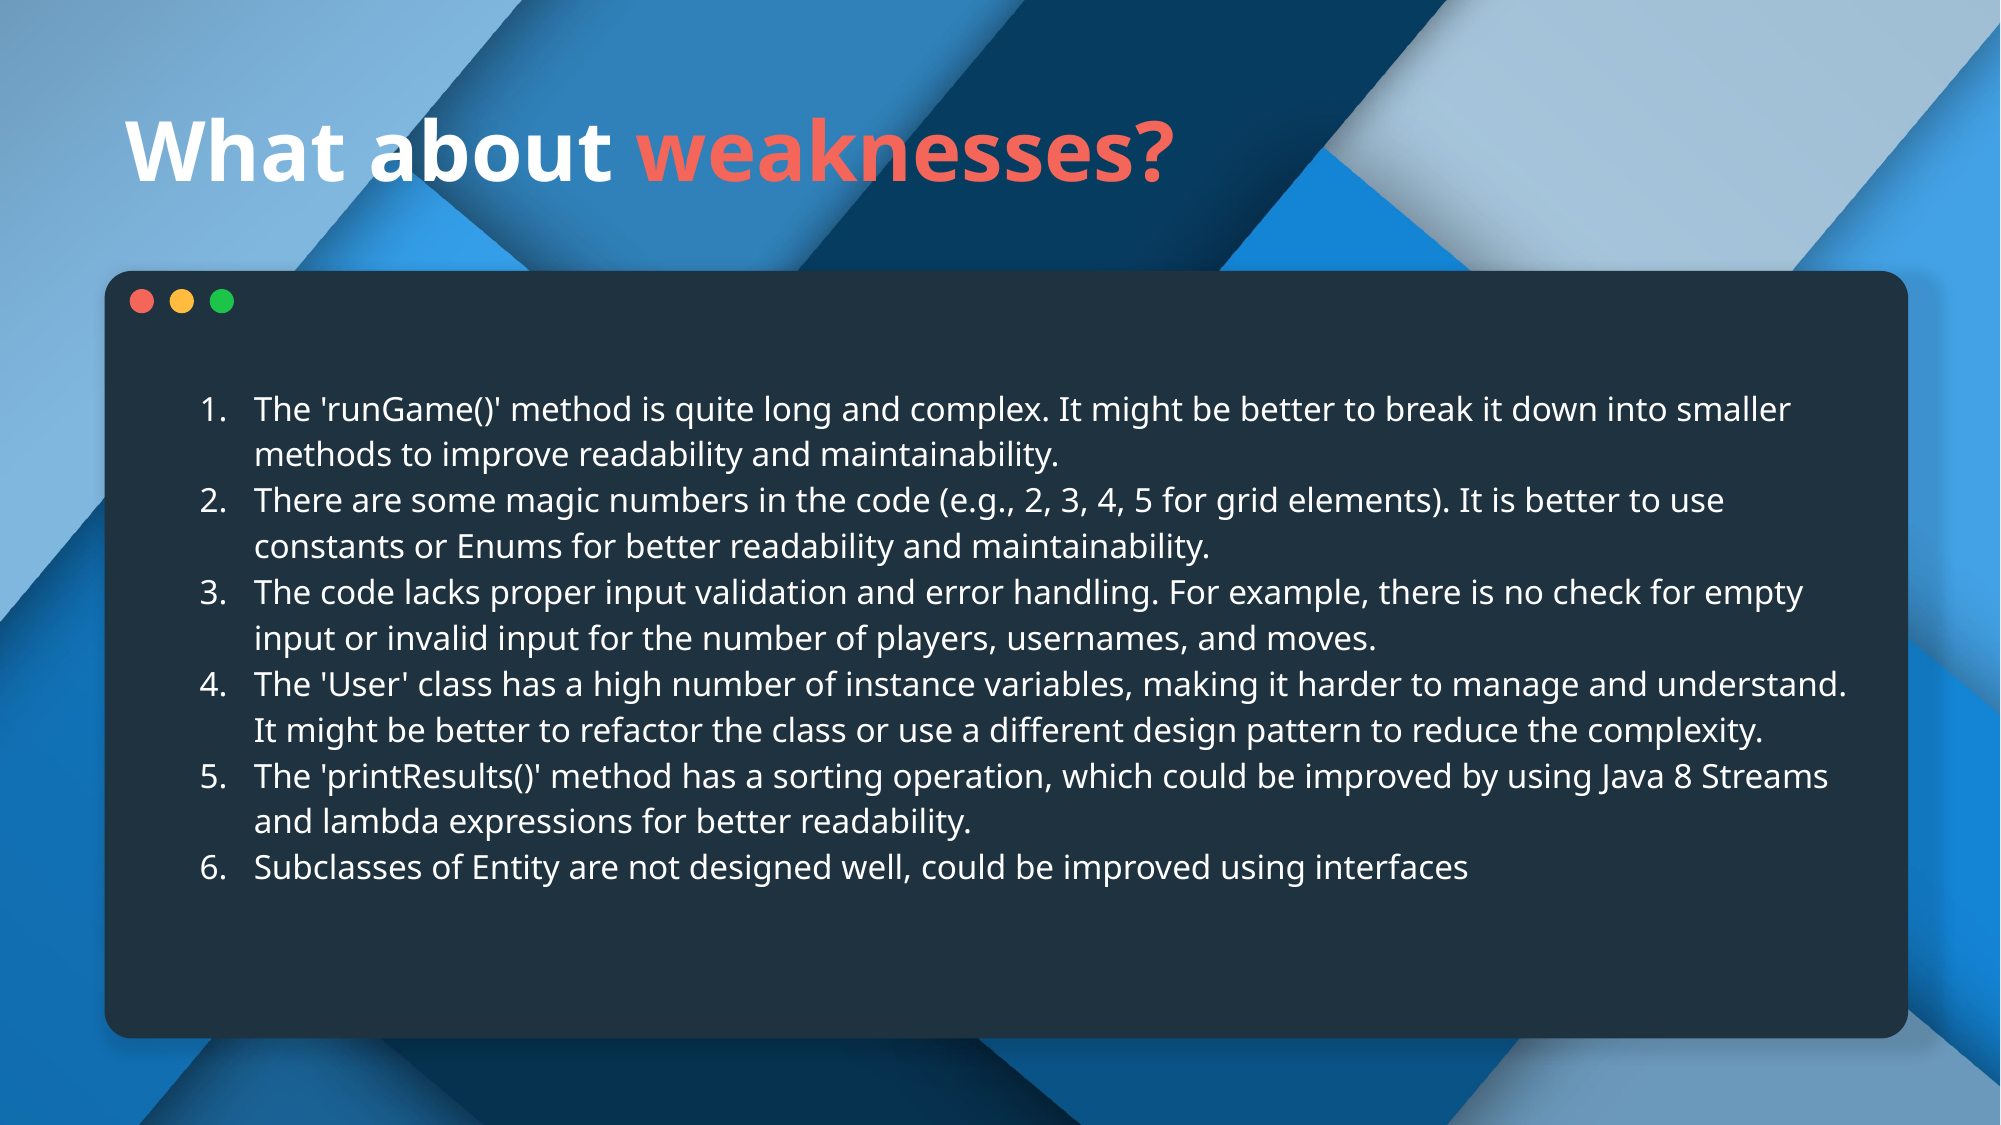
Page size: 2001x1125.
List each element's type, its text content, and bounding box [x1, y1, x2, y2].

list The 'runGame()' method is quite long and complex. It might be better to break it down into smaller methods to improve readability and maintainability. There are some magic numbers in the code (e.g., 2, 3, 4, 5 for grid elements). It is better to use constants or Enums for better readability and maintainability. The code lacks proper input validation and error handling. For example, there is no check for empty input or invalid input for the number of players, usernames, and moves. The 'User' class has a high number of instance variables, making it harder to manage and understand. It might be better to refactor the class or use a different design pattern to reduce the complexity. The 'printResults()' method has a sorting operation, which could be improved by using Java 8 Streams and lambda expressions for better readability. Subclasses of Entity are not designed well, could be improved using interfaces [158, 361, 1881, 1005]
picture [0, 0, 2001, 1125]
title What about weaknesses? [105, 77, 1895, 203]
